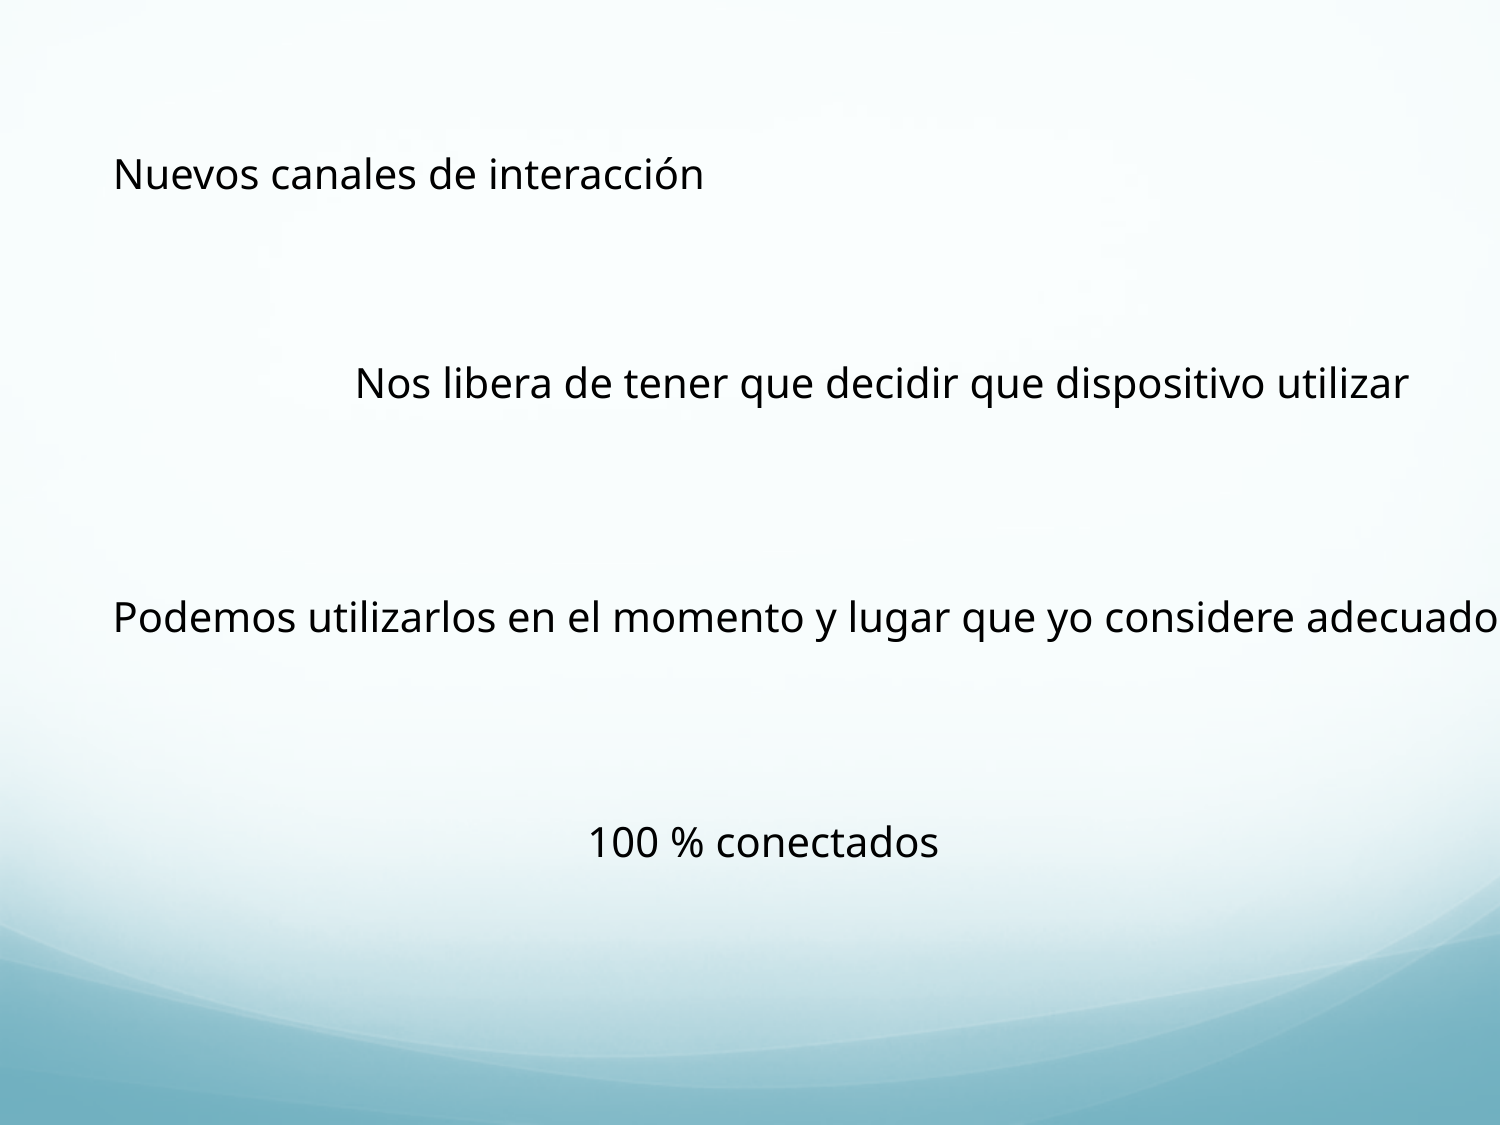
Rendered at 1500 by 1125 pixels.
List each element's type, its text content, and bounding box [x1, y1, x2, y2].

text_box Nos libera de tener que decidir que dispositivo utilizar [339, 349, 1426, 415]
text_box 100 % conectados [572, 808, 955, 874]
text_box Nuevos canales de interacción [98, 140, 720, 206]
text_box Podemos utilizarlos en el momento y lugar que yo considere adecuado [97, 583, 1500, 649]
